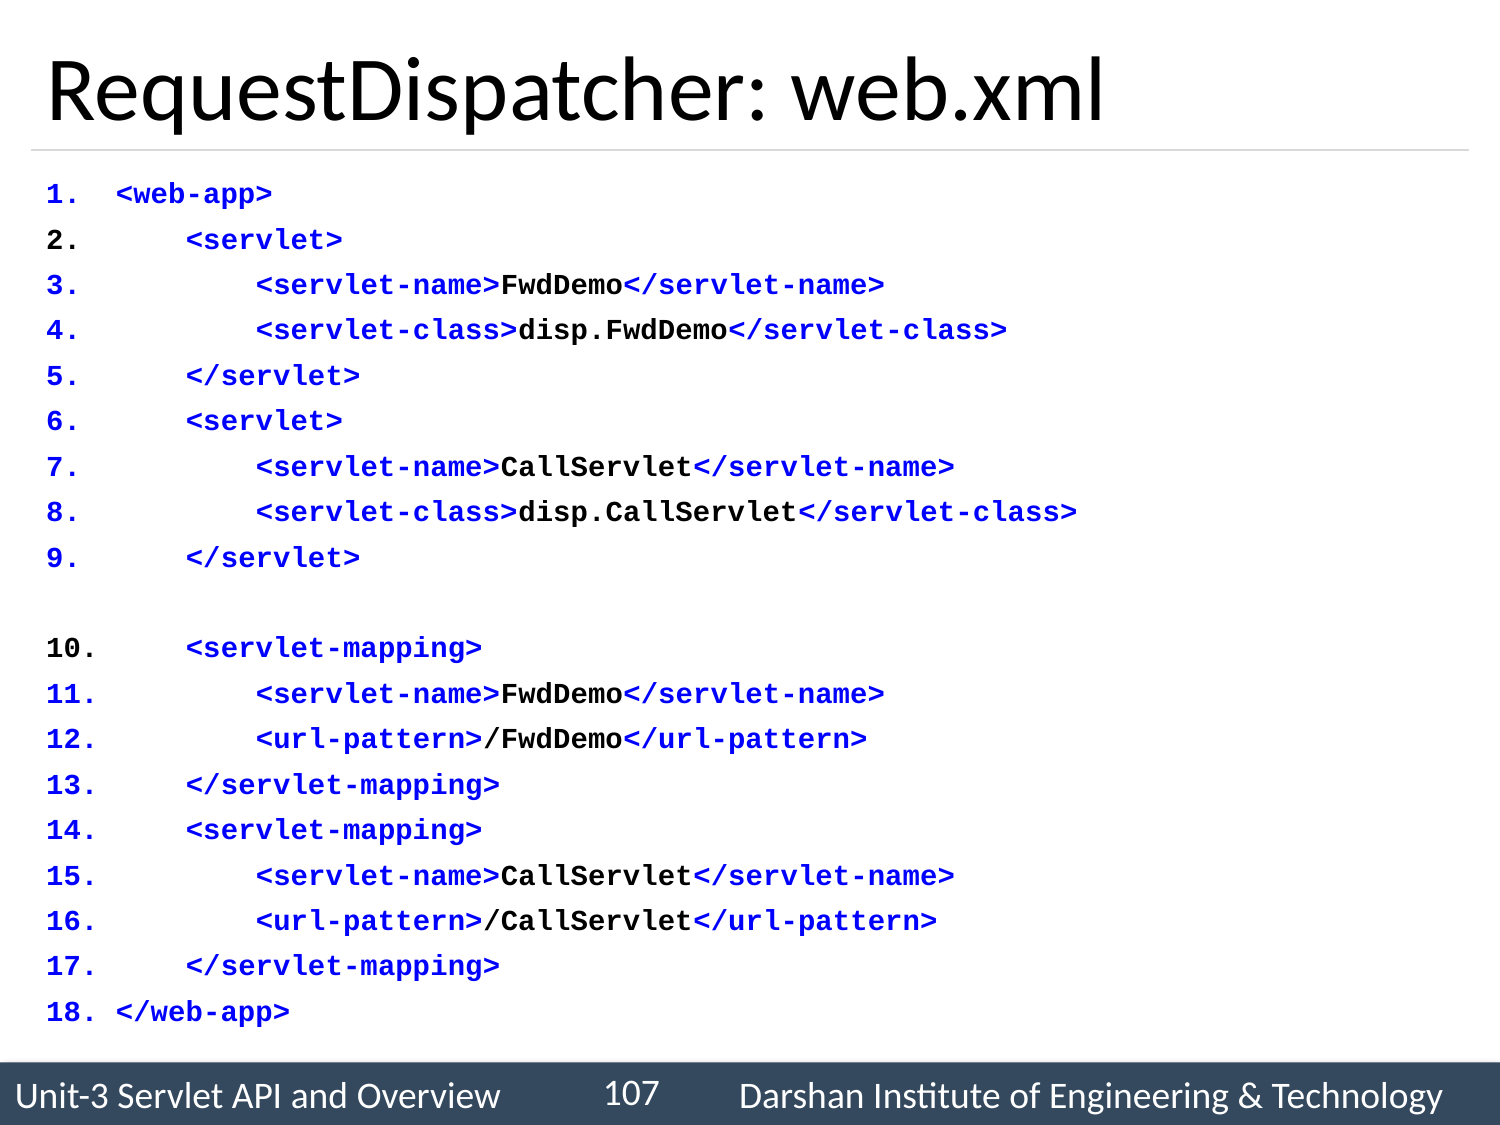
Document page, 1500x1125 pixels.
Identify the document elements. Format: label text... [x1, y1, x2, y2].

title RequestDispatcher: web.xml [31, 17, 1469, 150]
slide_number 107 [575, 1060, 675, 1121]
list <web-app> <servlet> <servlet-name>FwdDemo</servlet-name> <servlet-class>disp.FwdDemo</servlet-class> </servlet> <servlet> <servlet-name>CallServlet</servlet-name> <servlet-class>disp.CallServlet</servlet-class> </servlet> <servlet-mapping> <servlet-name>FwdDemo</servlet-name> <url-pattern>/FwdDemo</url-pattern> </servlet-mapping> <servlet-mapping> <servlet-name>CallServlet</servlet-name> <url-pattern>/CallServlet</url-pattern> </servlet-mapping> </web-app> [31, 162, 1469, 1038]
